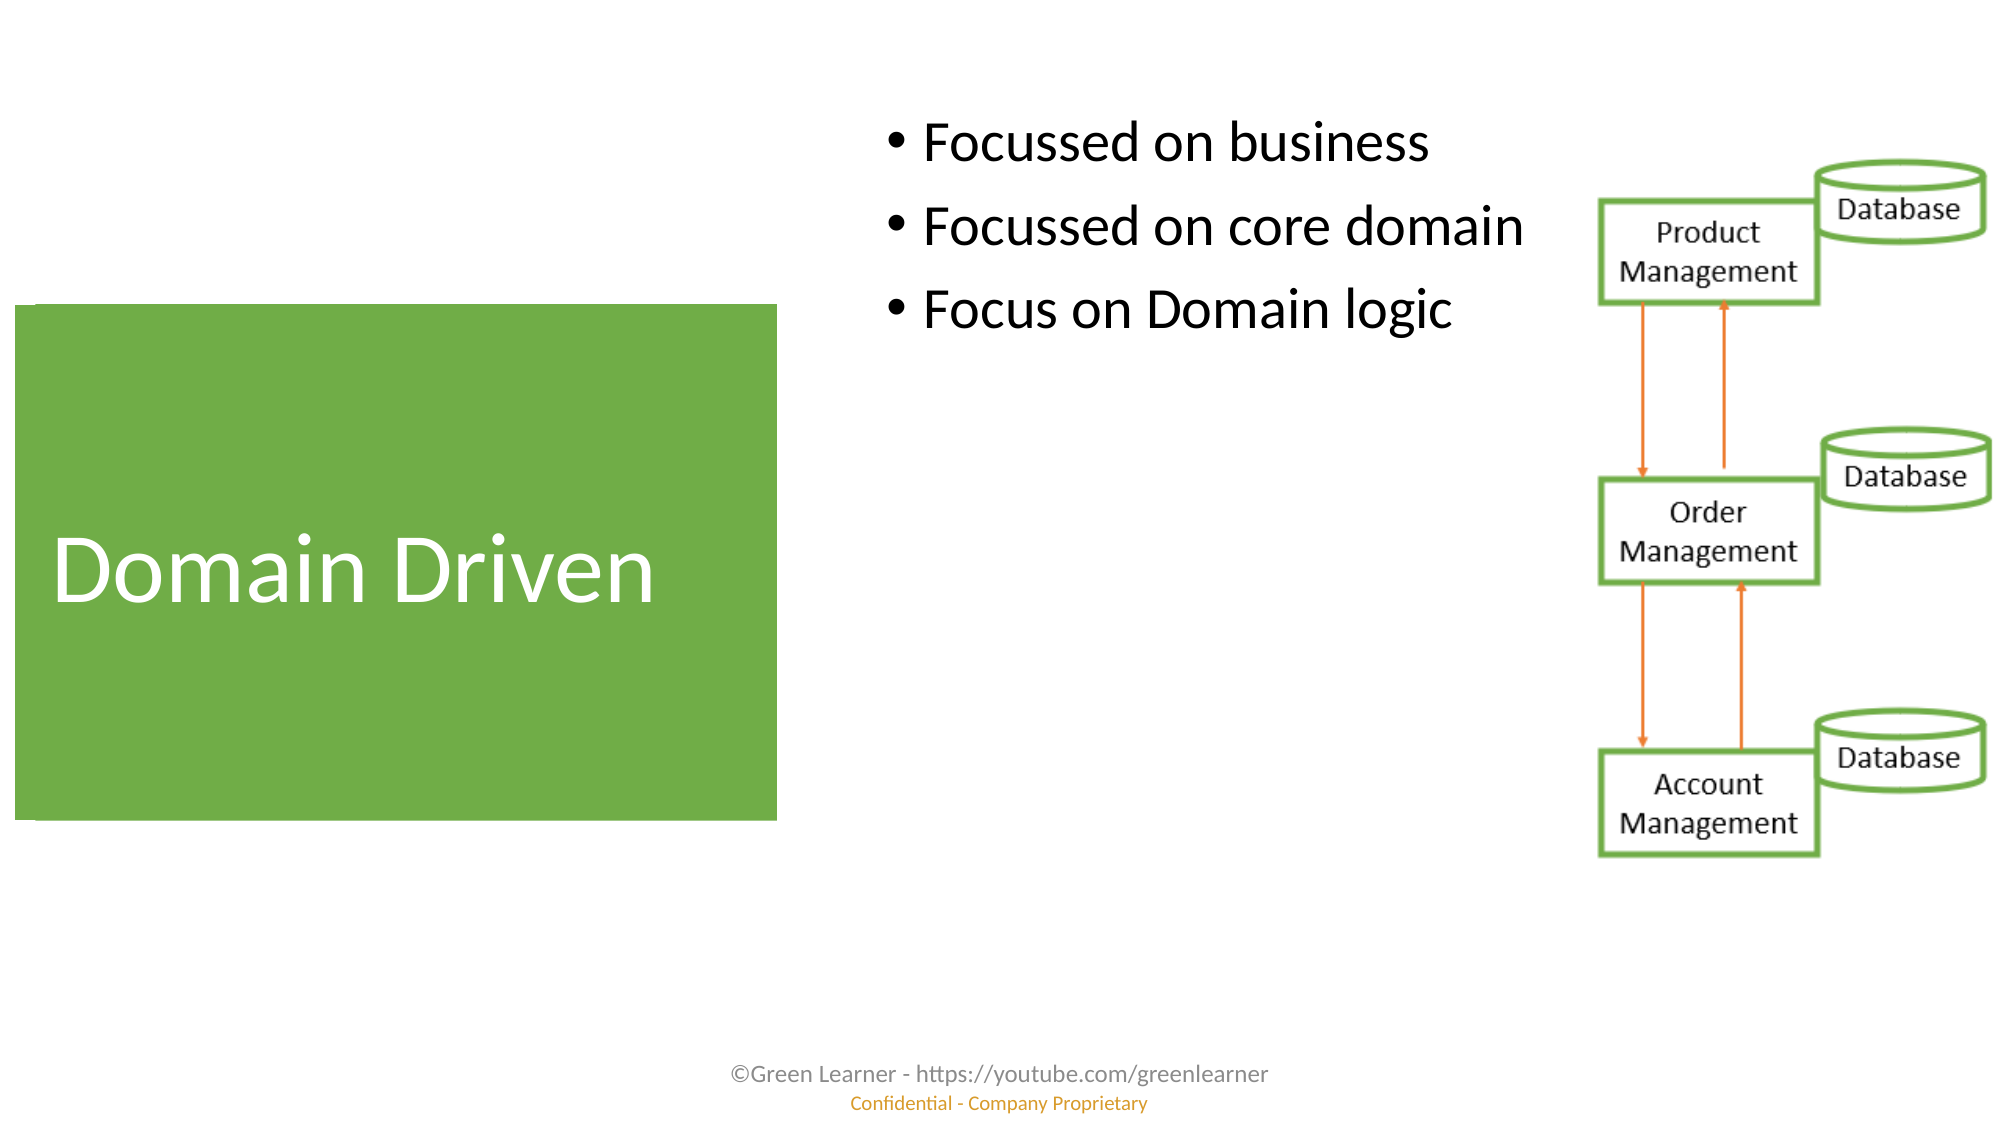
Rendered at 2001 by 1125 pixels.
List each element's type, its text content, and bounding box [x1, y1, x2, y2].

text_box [13, 304, 777, 821]
list Focussed on business Focussed on core domain Focus on Domain logic [871, 103, 1583, 1014]
picture [1582, 135, 2000, 879]
footer ©Green Learner - https://youtube.com/greenlearner [662, 1042, 1338, 1103]
